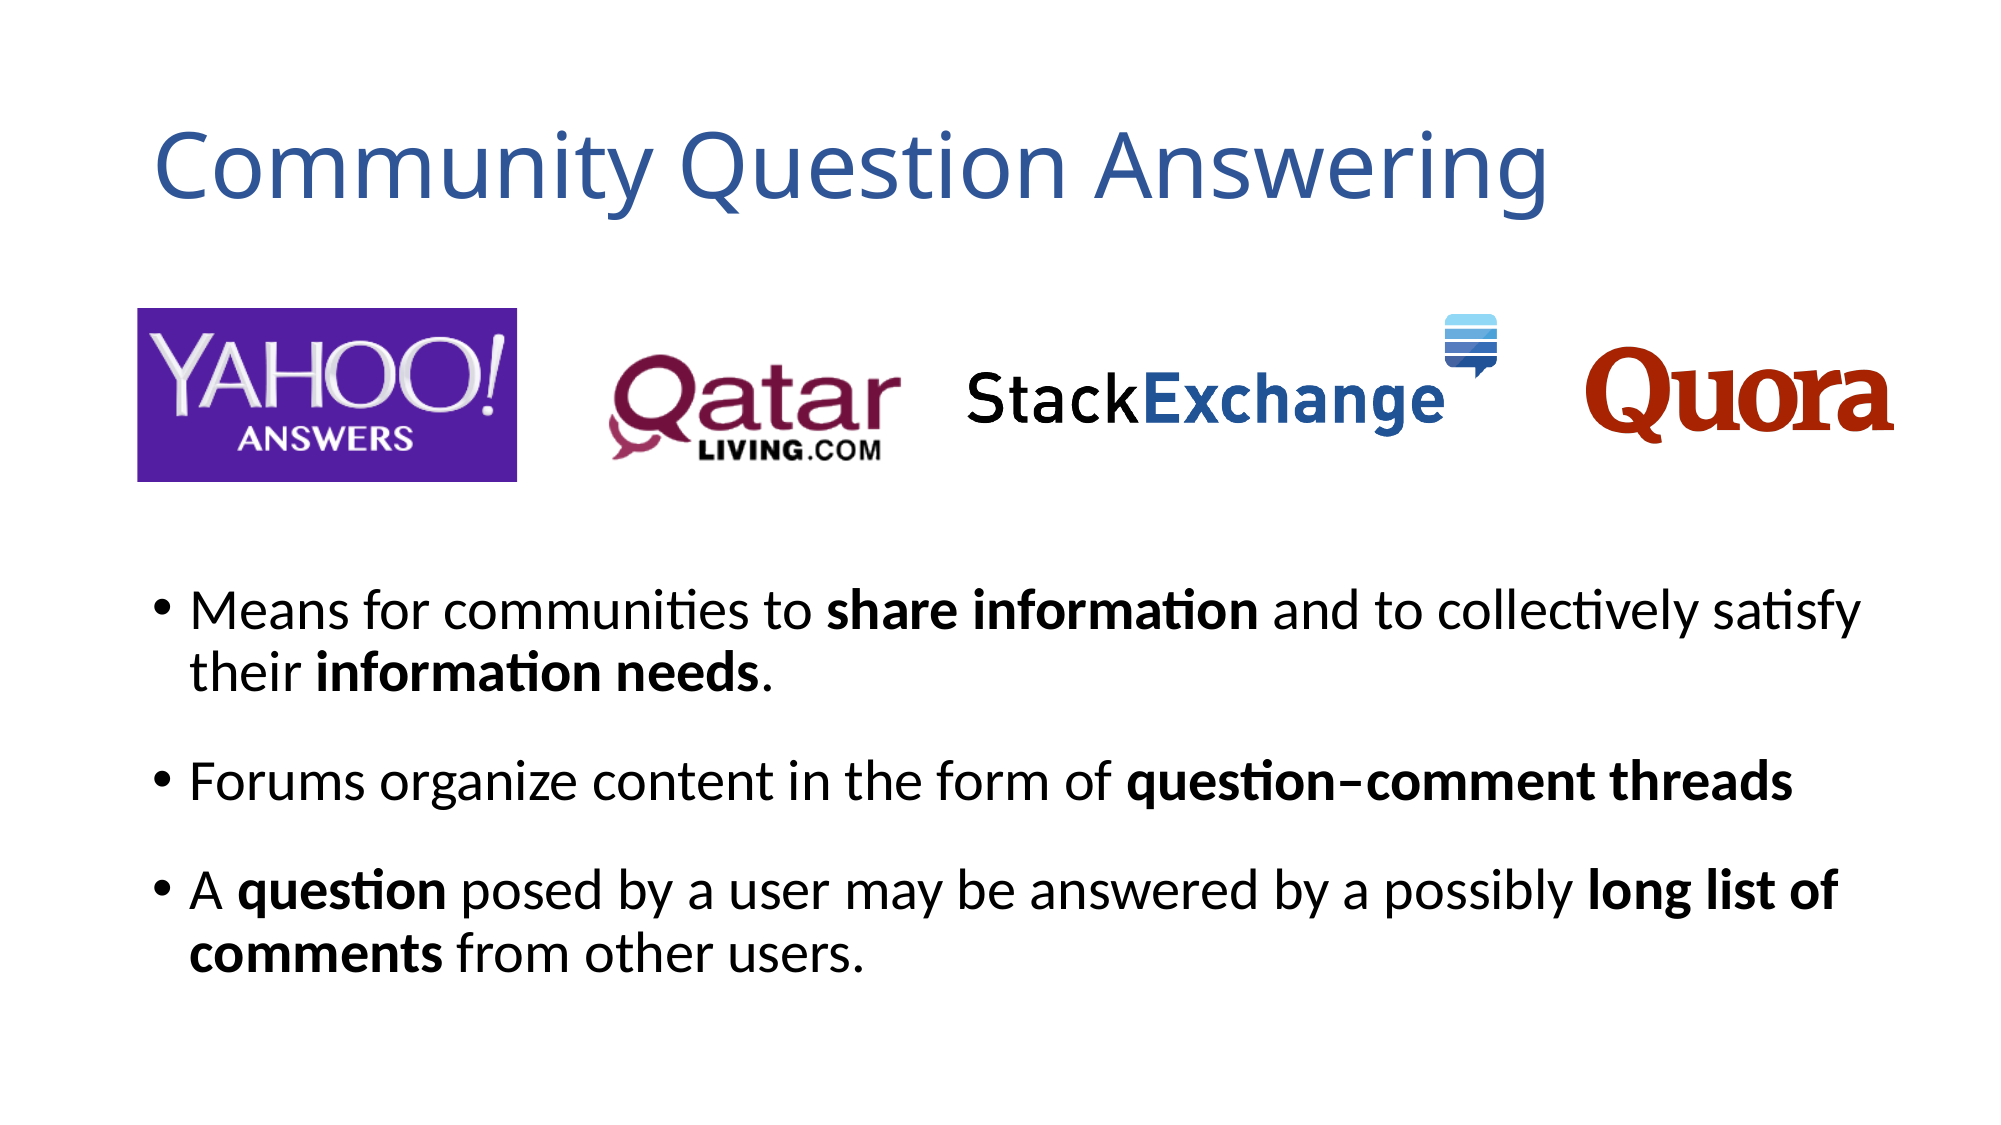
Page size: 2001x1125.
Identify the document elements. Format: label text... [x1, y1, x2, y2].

picture [1586, 292, 1894, 498]
picture [137, 308, 518, 482]
title Community Question Answering [137, 59, 1863, 278]
picture [605, 331, 903, 480]
picture [947, 289, 1518, 460]
list Means for communities to share information and to collectively satisfy their information needs. Forums organize content in the form of question–comment threads A question posed by a user may be answered by a possibly long list of comments from other users. [137, 571, 1906, 1014]
